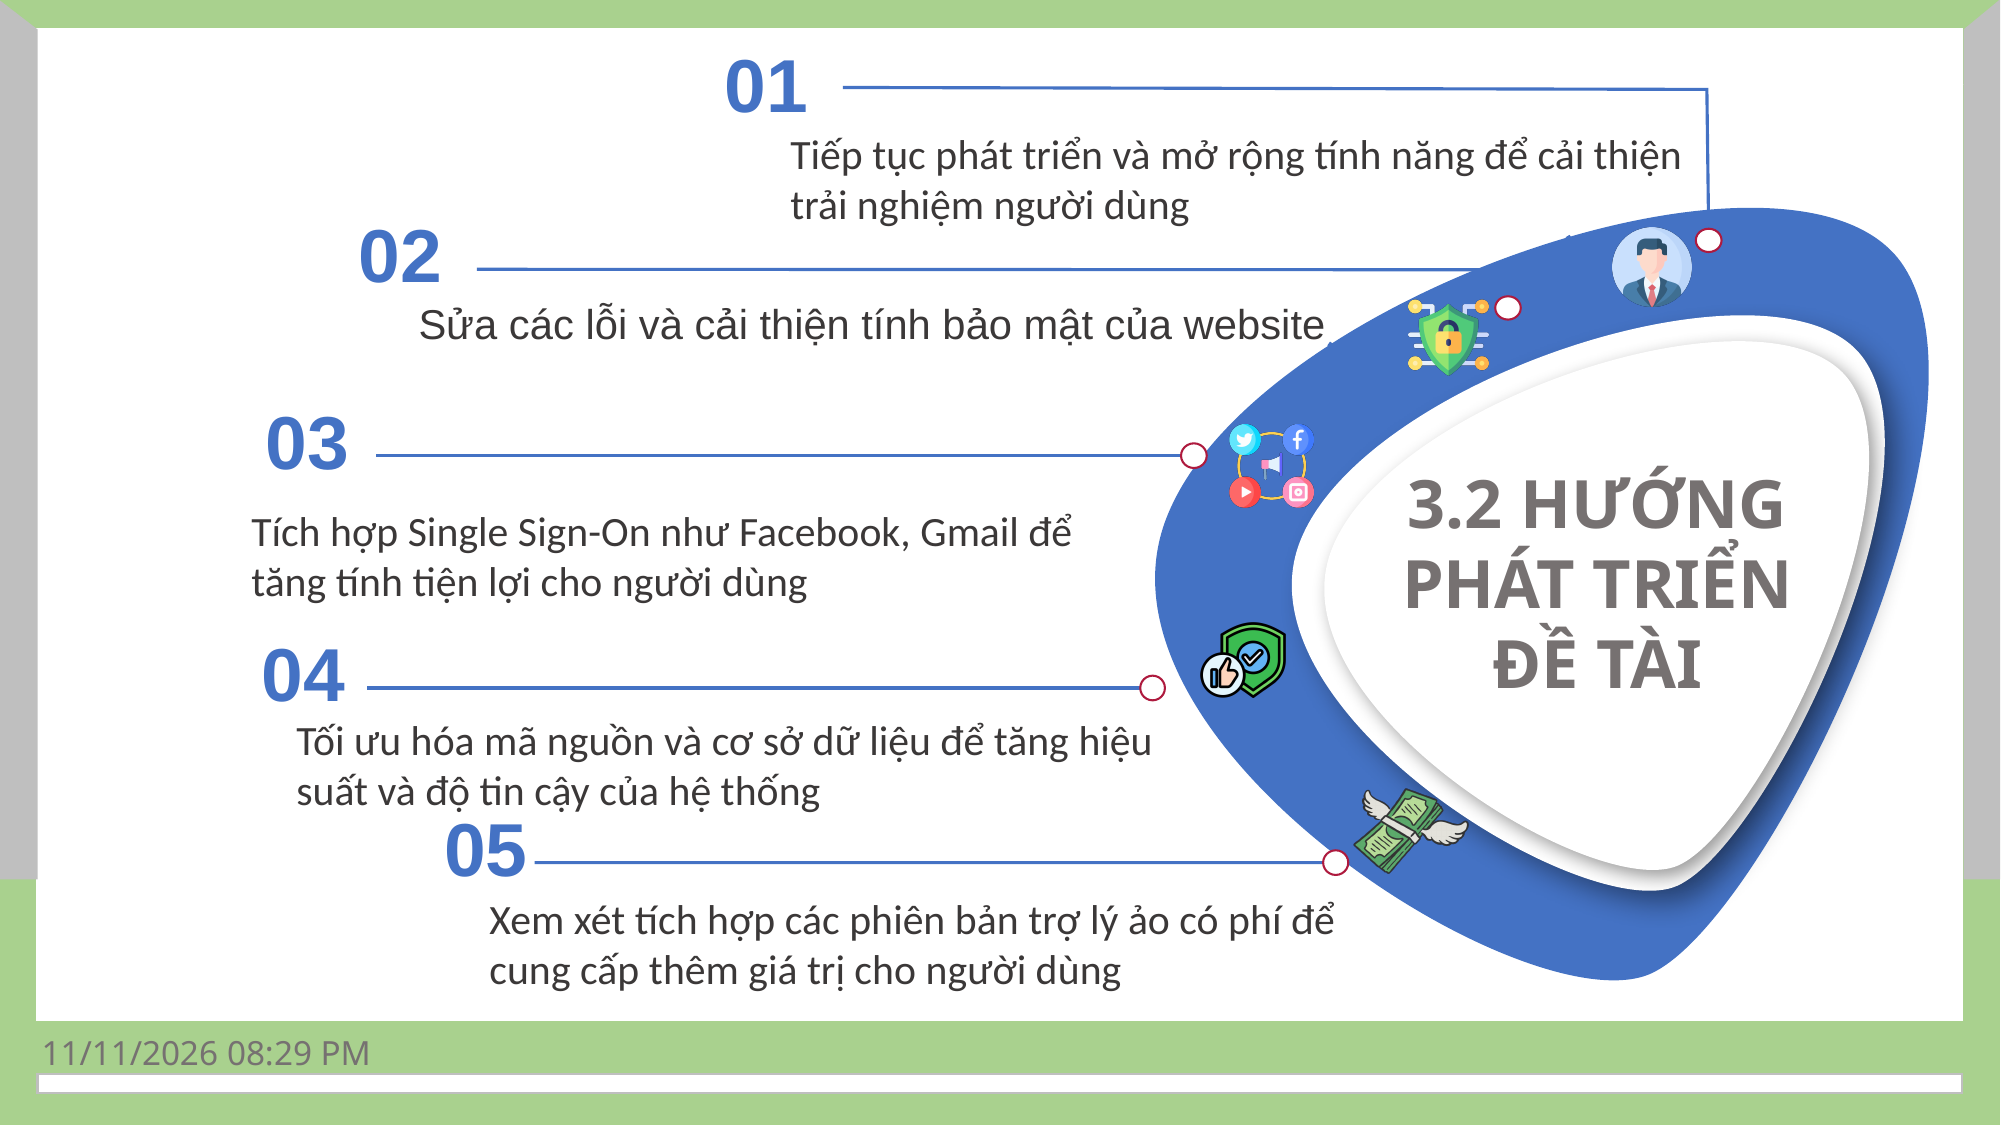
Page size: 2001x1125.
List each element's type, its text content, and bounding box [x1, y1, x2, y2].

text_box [344, 200, 1521, 320]
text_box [246, 619, 1165, 726]
text_box Tích hợp Single Sign-On như Facebook, Gmail để tăng tính tiện lợi cho người dùng [236, 497, 1159, 613]
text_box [429, 793, 1349, 900]
picture [1612, 227, 1692, 307]
picture [1408, 297, 1489, 378]
picture [1350, 770, 1472, 892]
text_box Tối ưu hóa mã nguồn và cơ sở dữ liệu để tăng hiệu suất và độ tin cậy của hệ thống [281, 726, 1159, 822]
picture [1229, 424, 1314, 509]
text_box Sửa các lỗi và cải thiện tính bảo mật của website [403, 320, 1159, 356]
picture [1200, 617, 1286, 703]
text_box Xem xét tích hợp các phiên bản trợ lý ảo có phí để cung cấp thêm giá trị cho người dùng [474, 900, 1369, 1001]
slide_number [26, 1024, 477, 1085]
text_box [709, 30, 1722, 252]
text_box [250, 386, 1207, 493]
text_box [1159, 136, 1882, 939]
